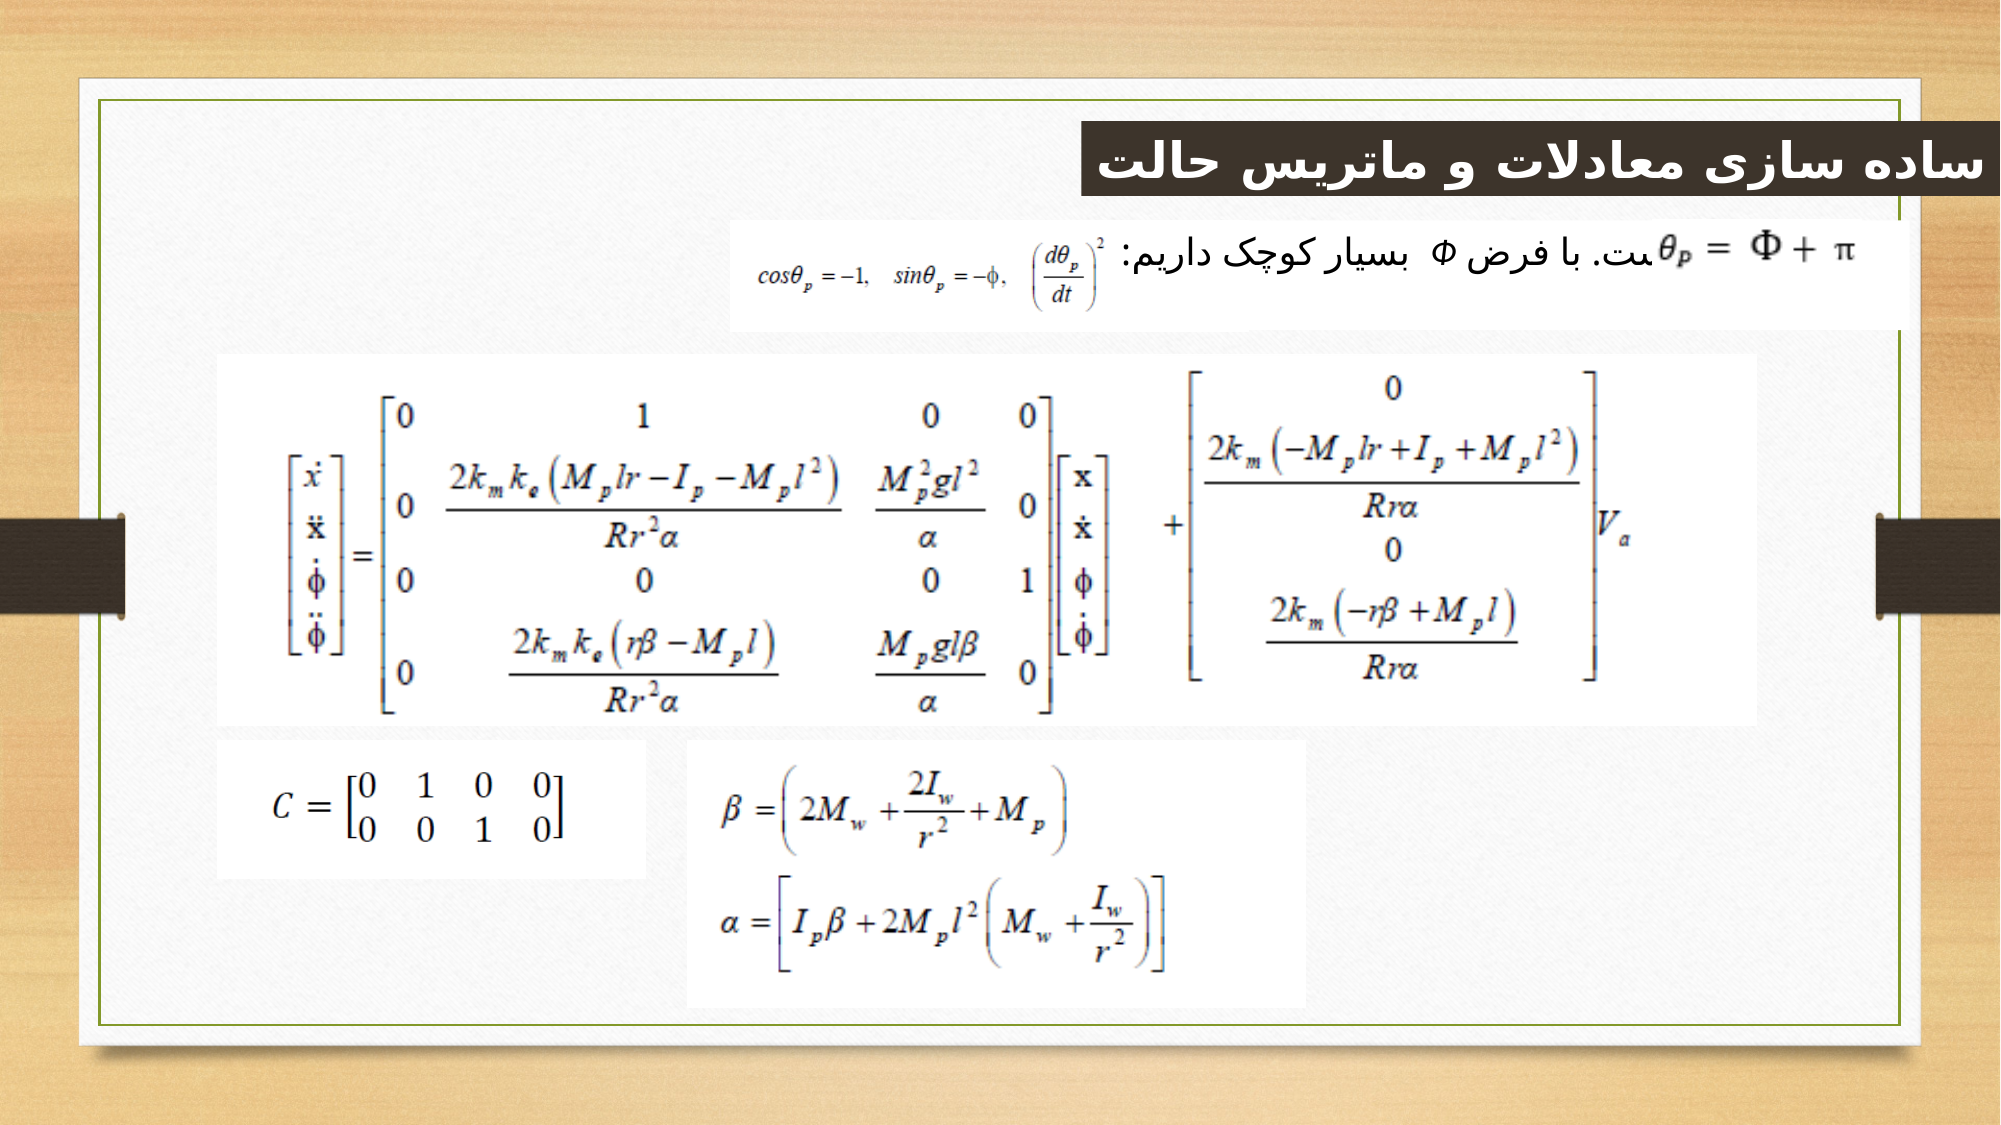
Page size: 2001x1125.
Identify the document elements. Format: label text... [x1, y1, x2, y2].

text_box است. با فرض Ф بسیار کوچک داریم: [1249, 220, 1910, 331]
picture [0, 0, 2001, 1125]
text_box ساده سازی معادلات و ماتریس حالت [1081, 121, 2000, 196]
